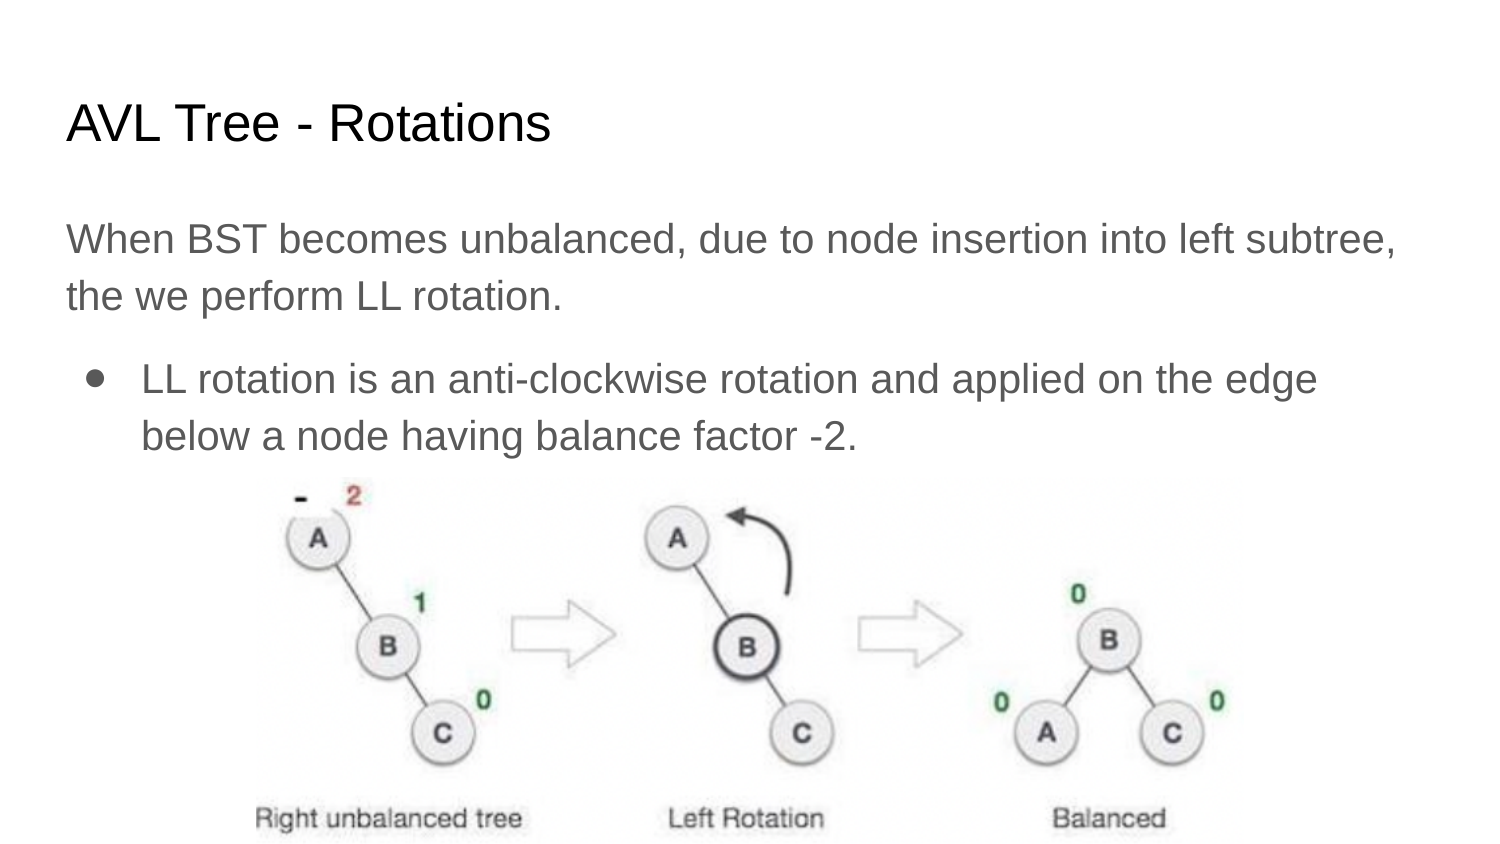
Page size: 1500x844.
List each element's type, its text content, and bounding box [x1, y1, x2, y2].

picture [256, 476, 1244, 844]
title AVL Tree - Rotations [51, 72, 1449, 167]
list When BST becomes unbalanced, due to node insertion into left subtree, the we perform LL rotation. LL rotation is an anti-clockwise rotation and applied on the edge below a node having balance factor -2. [51, 189, 1449, 750]
